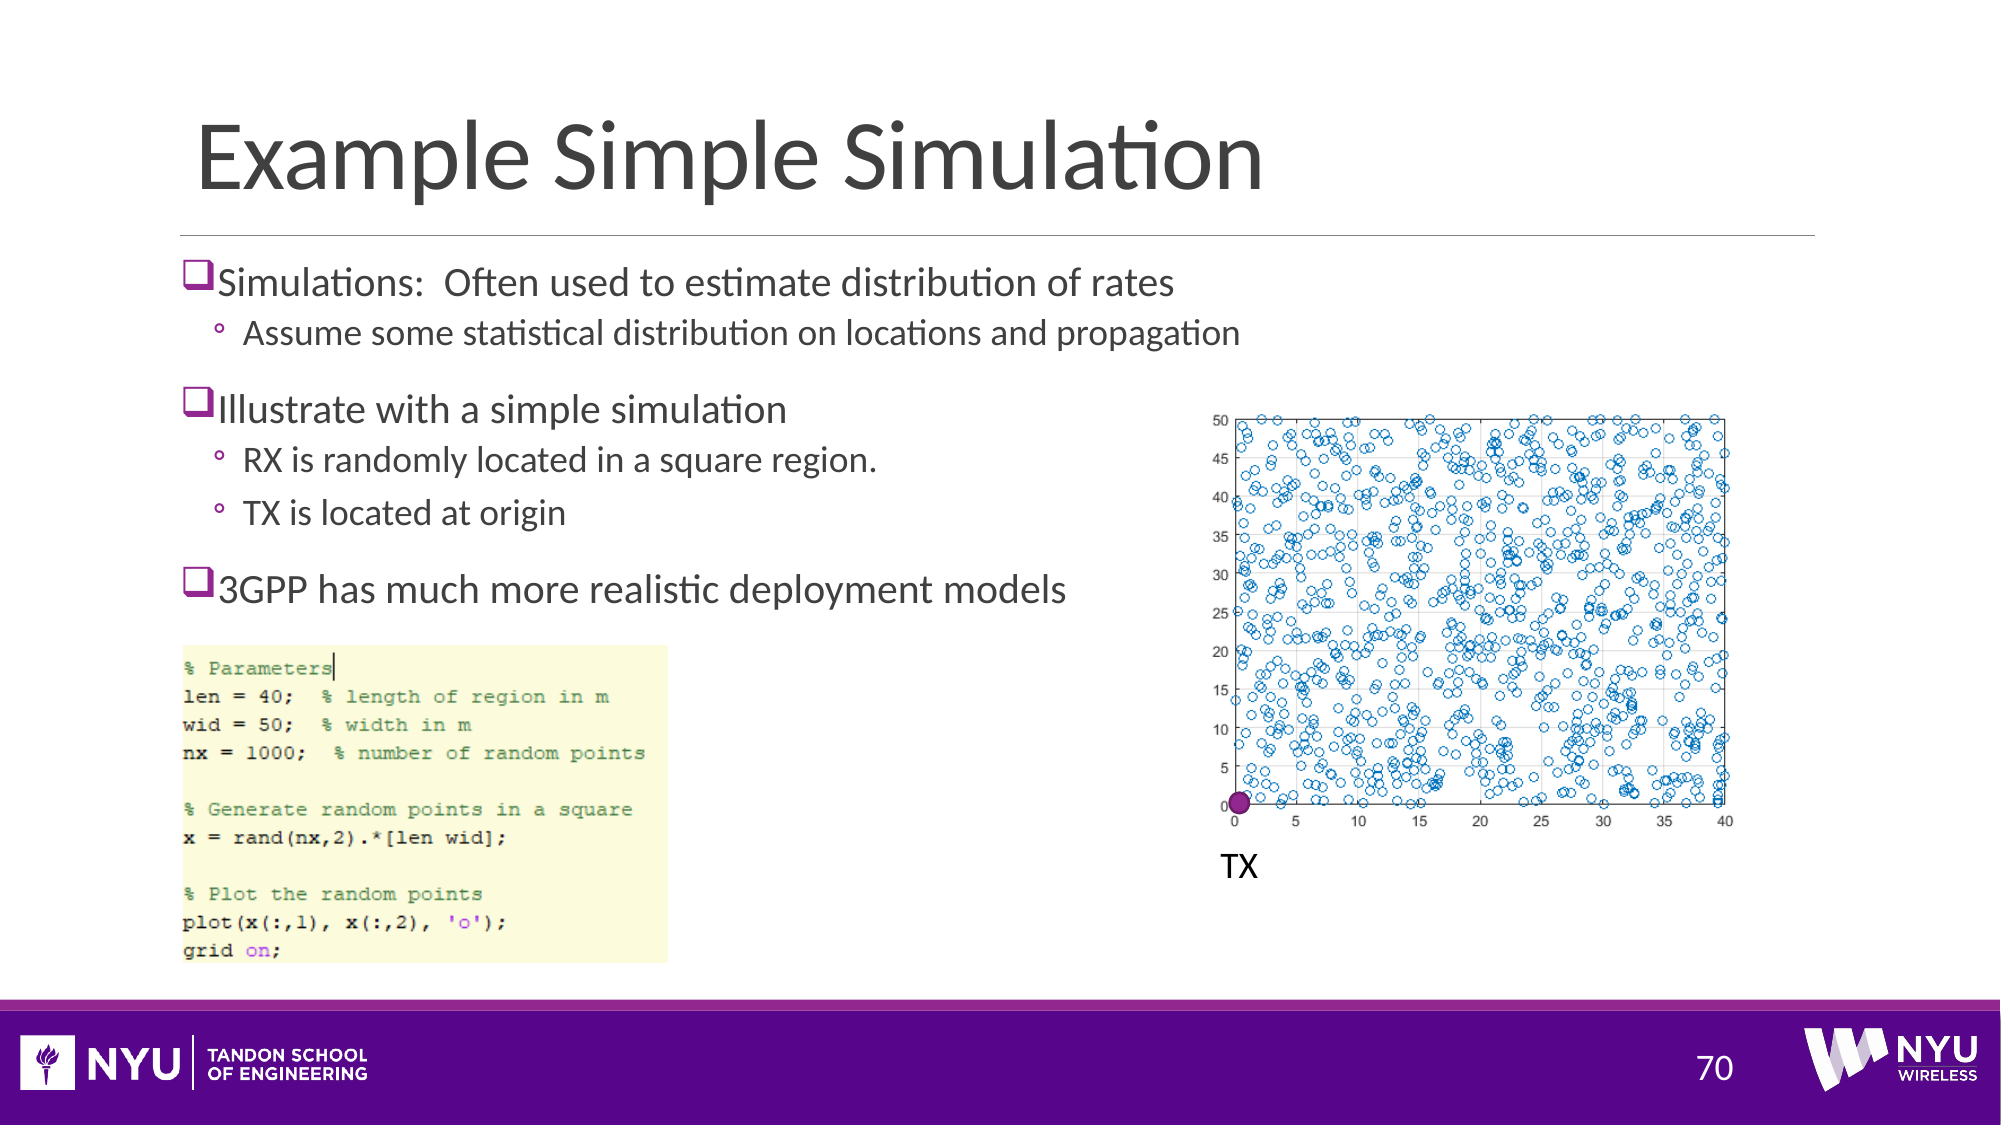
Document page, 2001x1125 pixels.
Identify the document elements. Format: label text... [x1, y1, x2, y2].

picture [1190, 394, 1749, 860]
list Simulations: Often used to estimate distribution of rates Assume some statistical distribution on locations and propagation Illustrate with a simple simulation RX is randomly located in a square region. TX is located at origin 3GPP has much more realistic deployment models [180, 252, 1830, 963]
title Example Simple Simulation [180, 47, 1830, 218]
slide_number 70 [1533, 1035, 1749, 1096]
picture [179, 645, 668, 964]
text_box TX [1205, 869, 1274, 893]
